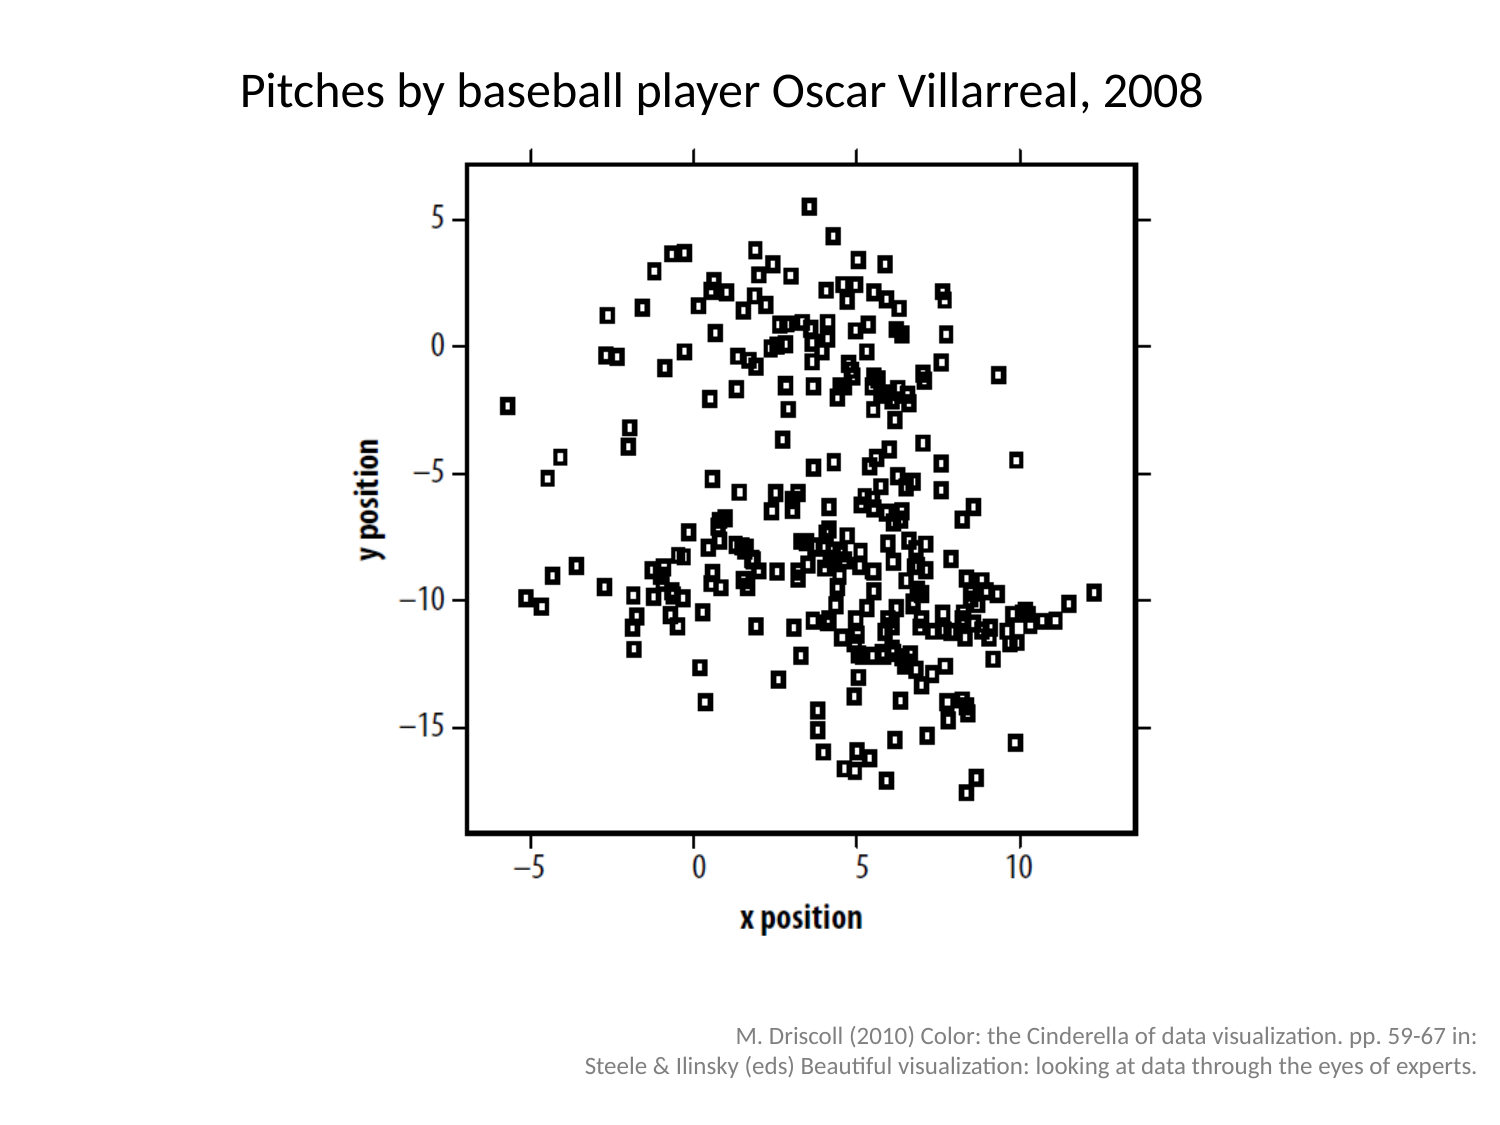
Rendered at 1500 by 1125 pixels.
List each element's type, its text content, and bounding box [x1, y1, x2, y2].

text_box Pitches by baseball player Oscar Villarreal, 2008 [172, 49, 1273, 125]
text_box M. Driscoll (2010) Color: the Cinderella of data visualization. pp. 59-67 in: Steele & Ilinsky (eds) Beautiful visualization: looking at data through the eyes of experts. [512, 1012, 1500, 1088]
picture [321, 115, 1176, 951]
